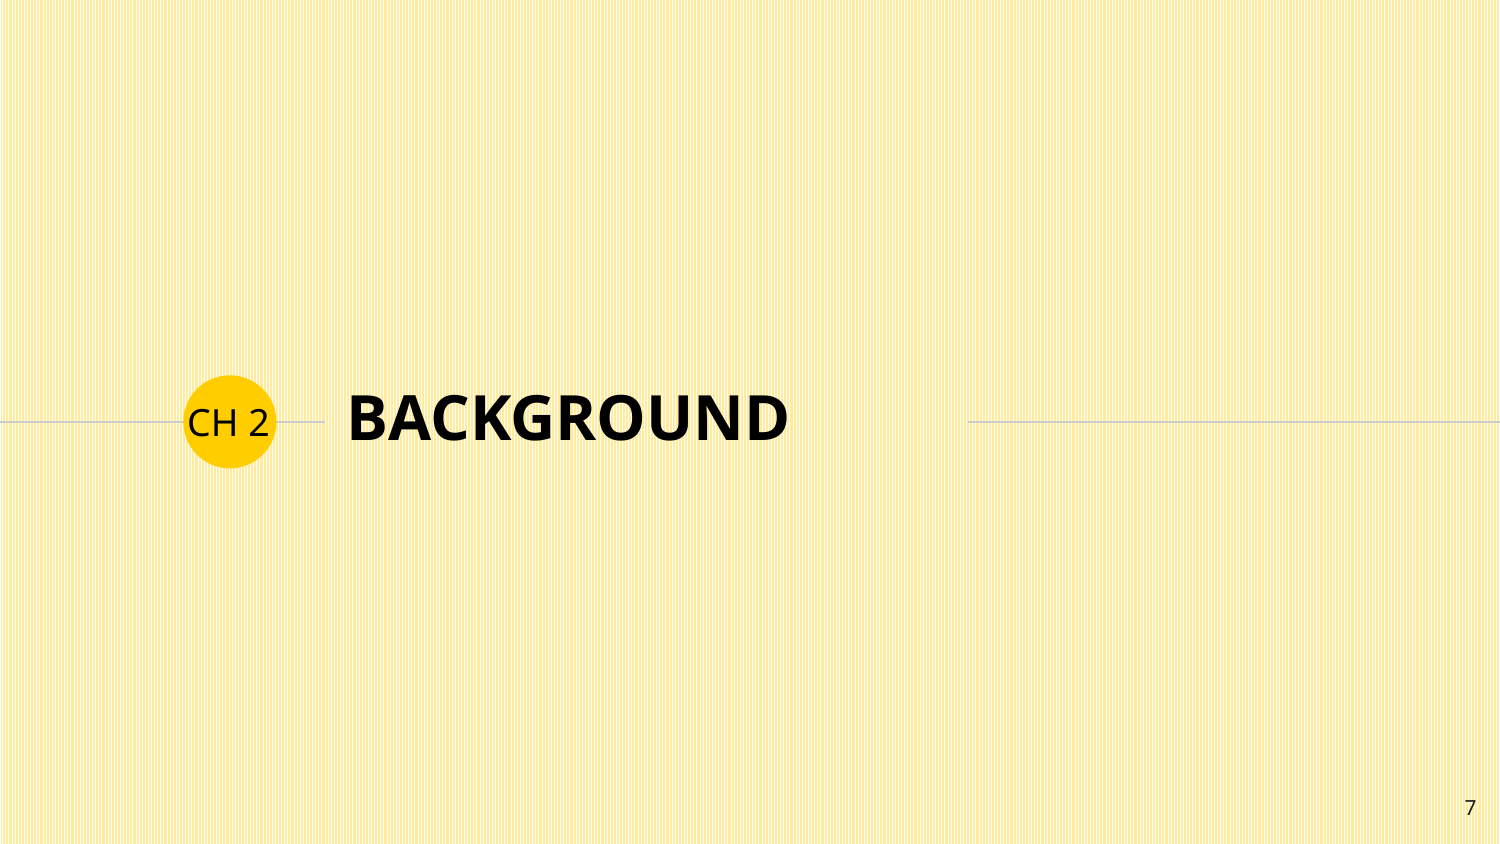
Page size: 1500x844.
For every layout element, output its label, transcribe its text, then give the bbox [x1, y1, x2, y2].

slide_number 7 [1401, 779, 1492, 844]
title BACKGROUND [331, 375, 954, 469]
text_box CH 2 [155, 375, 302, 468]
